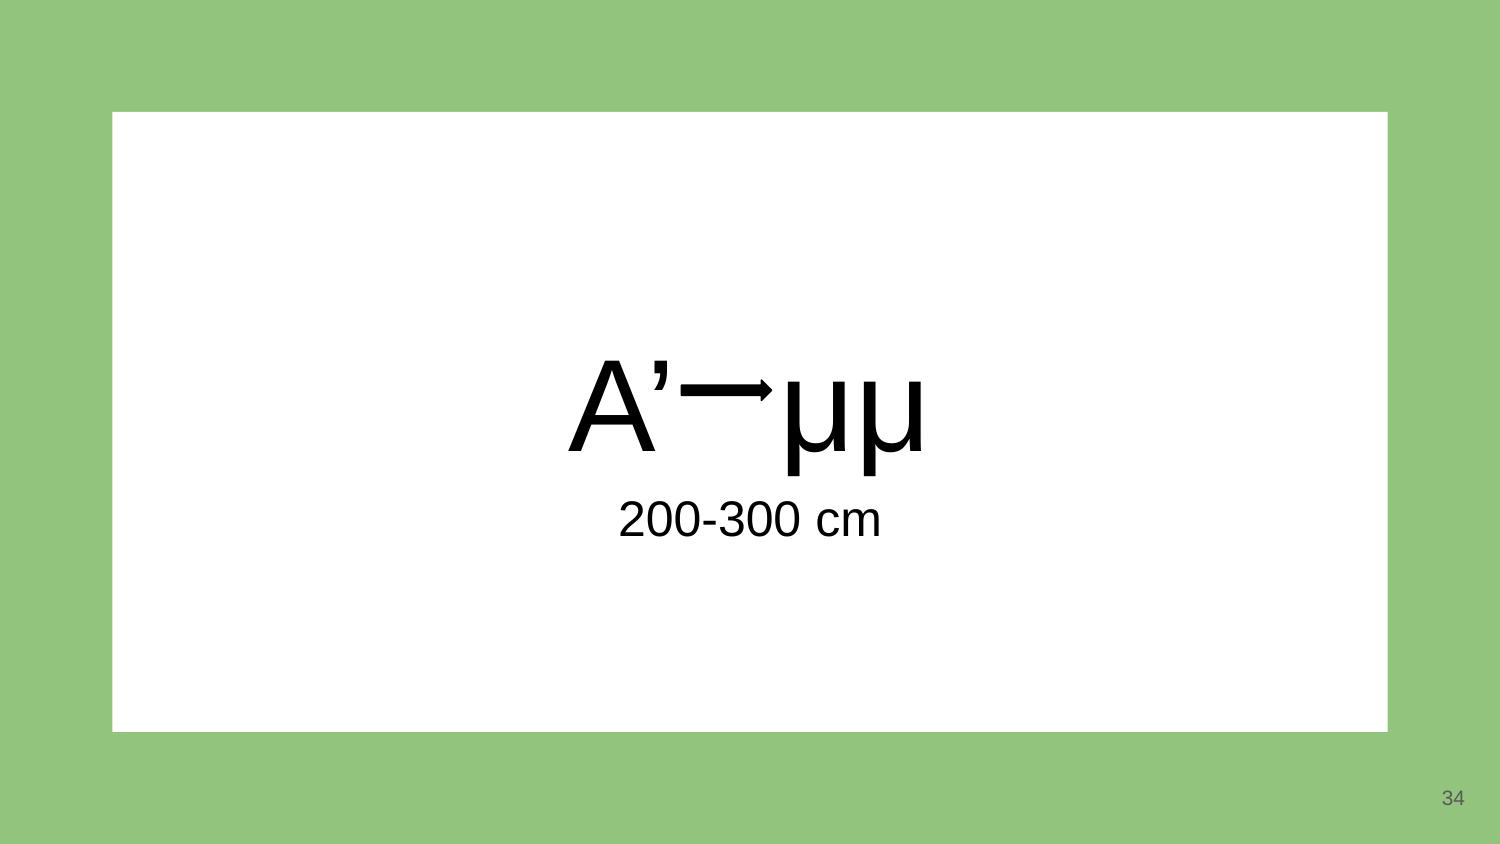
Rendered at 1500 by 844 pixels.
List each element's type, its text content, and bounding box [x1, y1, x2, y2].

text_box A’ μμ 200-300 cm [112, 111, 1388, 732]
slide_number ‹#› [1389, 764, 1480, 830]
text_box [681, 380, 772, 401]
